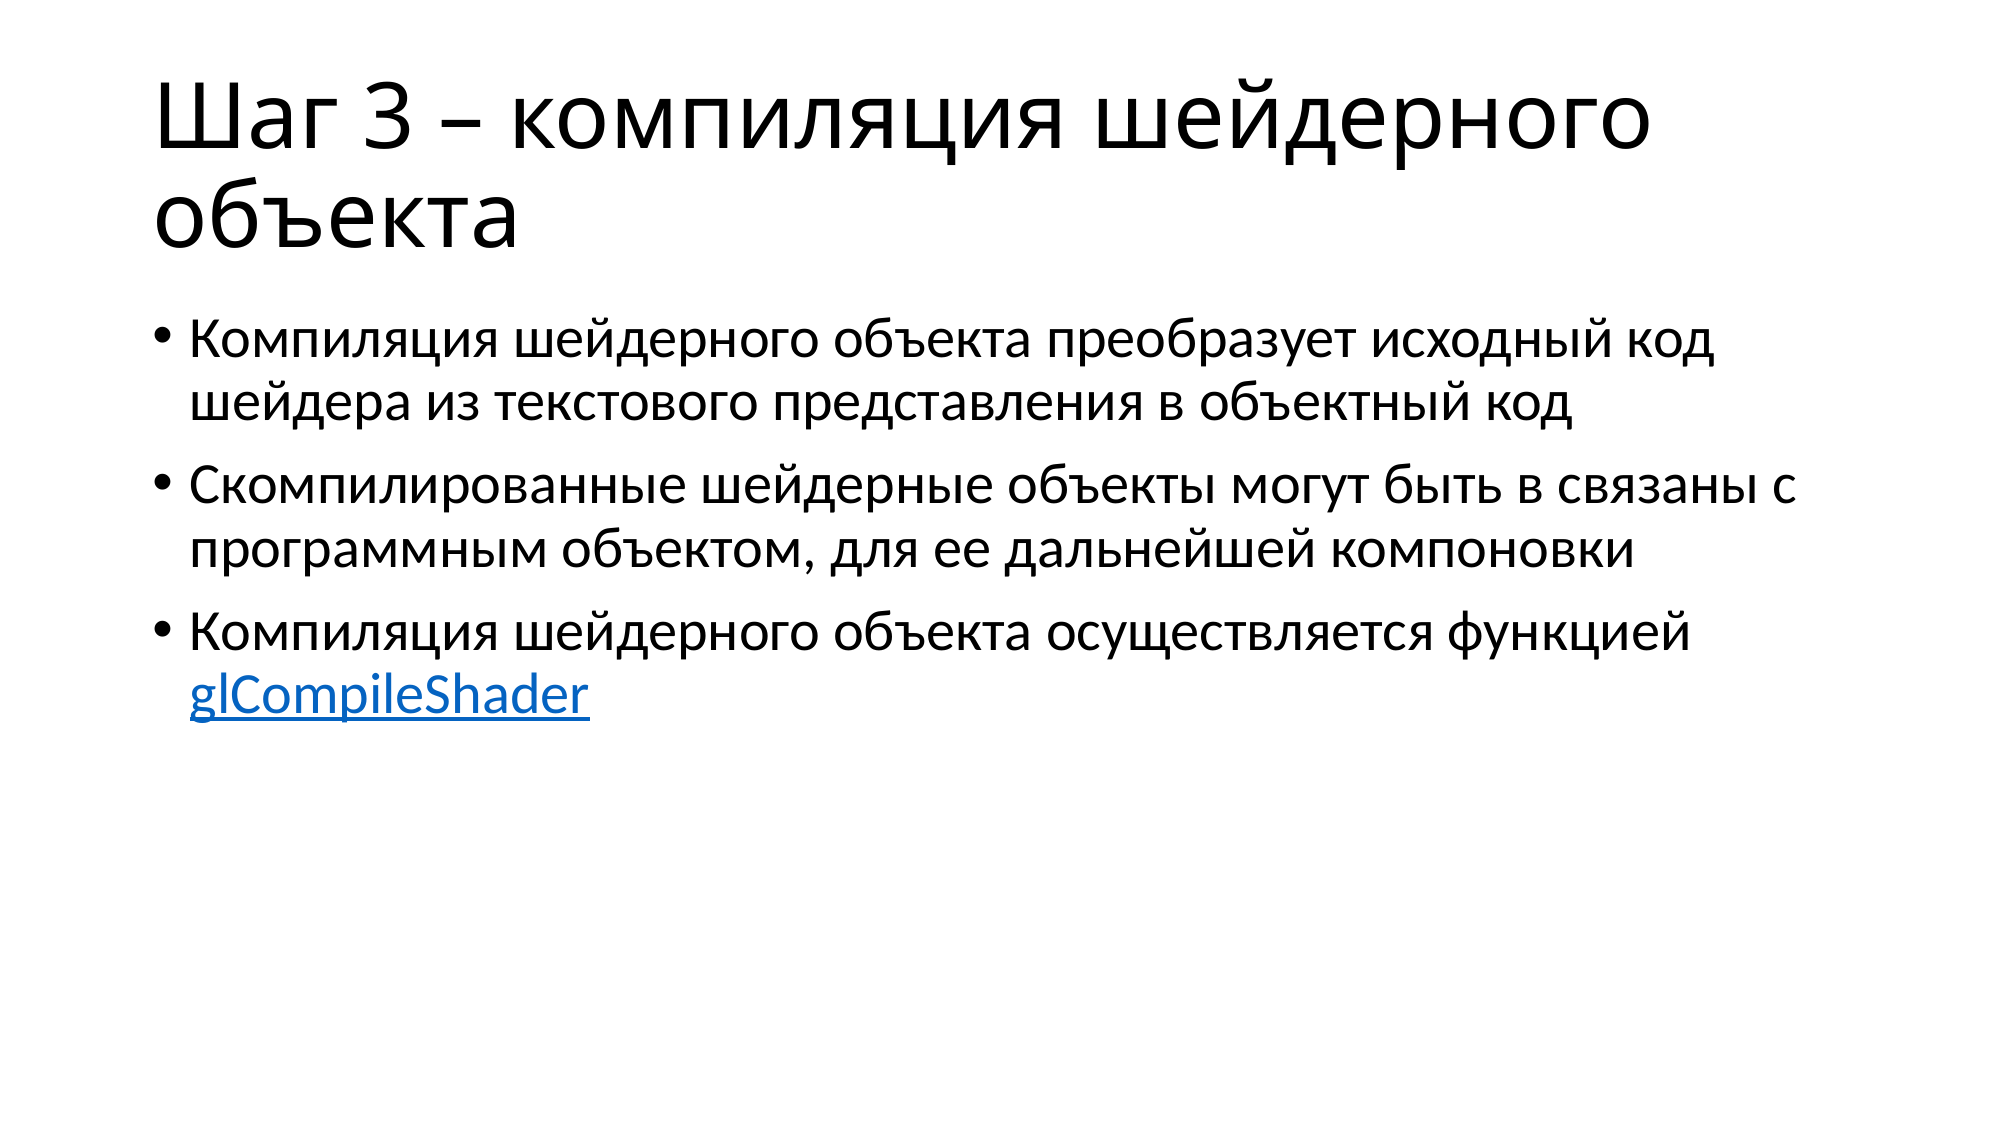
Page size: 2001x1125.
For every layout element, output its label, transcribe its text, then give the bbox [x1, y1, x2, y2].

list Компиляция шейдерного объекта преобразует исходный код шейдера из текстового представления в объектный код Скомпилированные шейдерные объекты могут быть в связаны с программным объектом, для ее дальнейшей компоновки Компиляция шейдерного объекта осуществляется функцией glCompileShader [137, 299, 1863, 1014]
title Шаг 3 – компиляция шейдерного объекта [137, 59, 1863, 278]
